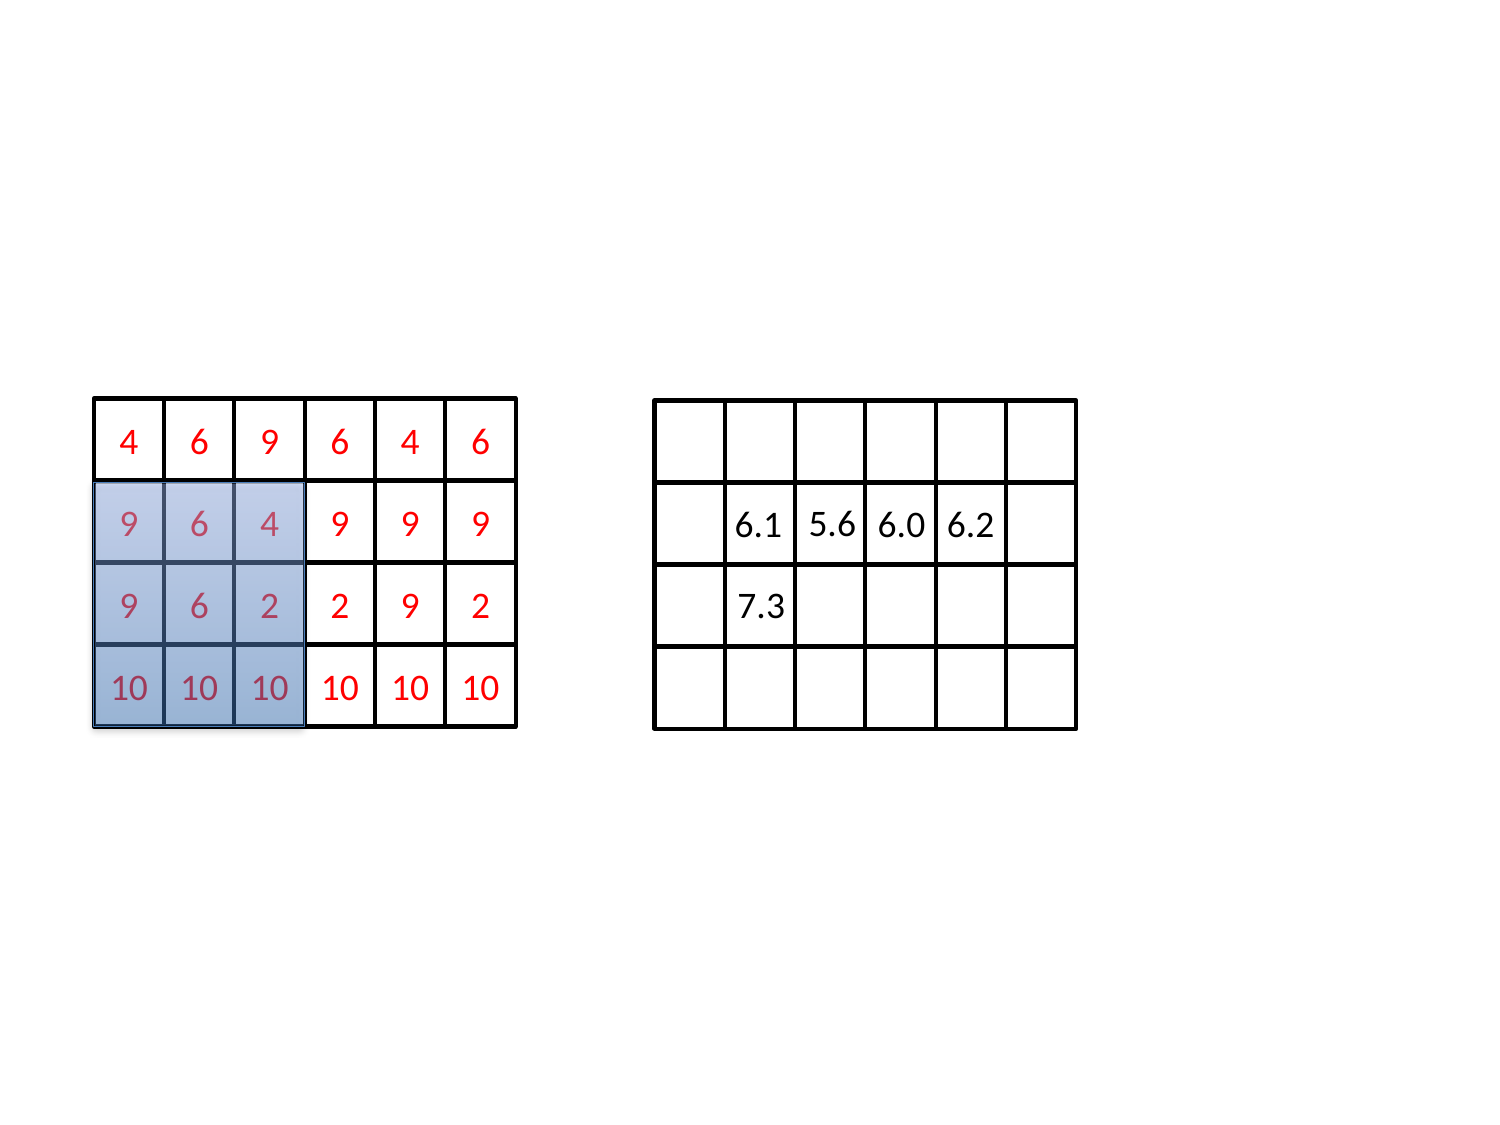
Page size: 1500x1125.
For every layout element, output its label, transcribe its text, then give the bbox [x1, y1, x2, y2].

text_box [727, 398, 793, 481]
text_box 5.6 [793, 491, 872, 552]
text_box [934, 553, 1004, 563]
text_box [1004, 645, 1078, 731]
text_box 2 [308, 560, 373, 642]
text_box [1004, 563, 1078, 645]
text_box 9 [373, 478, 443, 560]
text_box [727, 481, 793, 492]
text_box 9 [443, 478, 518, 560]
text_box [93, 482, 305, 727]
text_box 6.0 [862, 492, 932, 553]
text_box 7.3 [722, 573, 800, 634]
text_box 10 [443, 642, 518, 729]
text_box [793, 398, 863, 481]
text_box 10 [308, 642, 373, 729]
text_box [727, 634, 793, 645]
text_box [793, 563, 863, 645]
text_box [652, 645, 727, 731]
text_box [793, 645, 863, 731]
text_box [863, 553, 934, 563]
text_box [863, 563, 934, 645]
text_box 6 [166, 396, 232, 478]
text_box 9 [303, 478, 373, 560]
text_box [793, 481, 863, 491]
text_box [863, 645, 934, 731]
text_box [934, 398, 1004, 481]
text_box [652, 481, 727, 563]
text_box 6 [303, 396, 373, 478]
text_box [793, 552, 863, 563]
text_box 2 [443, 560, 518, 642]
text_box [863, 398, 934, 481]
text_box [1004, 398, 1078, 481]
text_box 9 [232, 396, 303, 478]
text_box [1004, 481, 1078, 563]
text_box 6.1 [719, 492, 797, 553]
text_box [652, 563, 727, 645]
text_box 4 [373, 396, 443, 478]
text_box 6.2 [932, 492, 1010, 553]
text_box [727, 553, 793, 563]
text_box 9 [373, 560, 443, 642]
text_box [652, 398, 727, 481]
text_box [727, 563, 793, 573]
text_box 10 [373, 642, 443, 729]
text_box [934, 645, 1004, 731]
text_box 6 [443, 396, 518, 478]
text_box [934, 563, 1004, 645]
text_box [863, 481, 934, 492]
text_box 4 [92, 396, 166, 478]
text_box [727, 645, 793, 731]
text_box [934, 481, 1004, 492]
